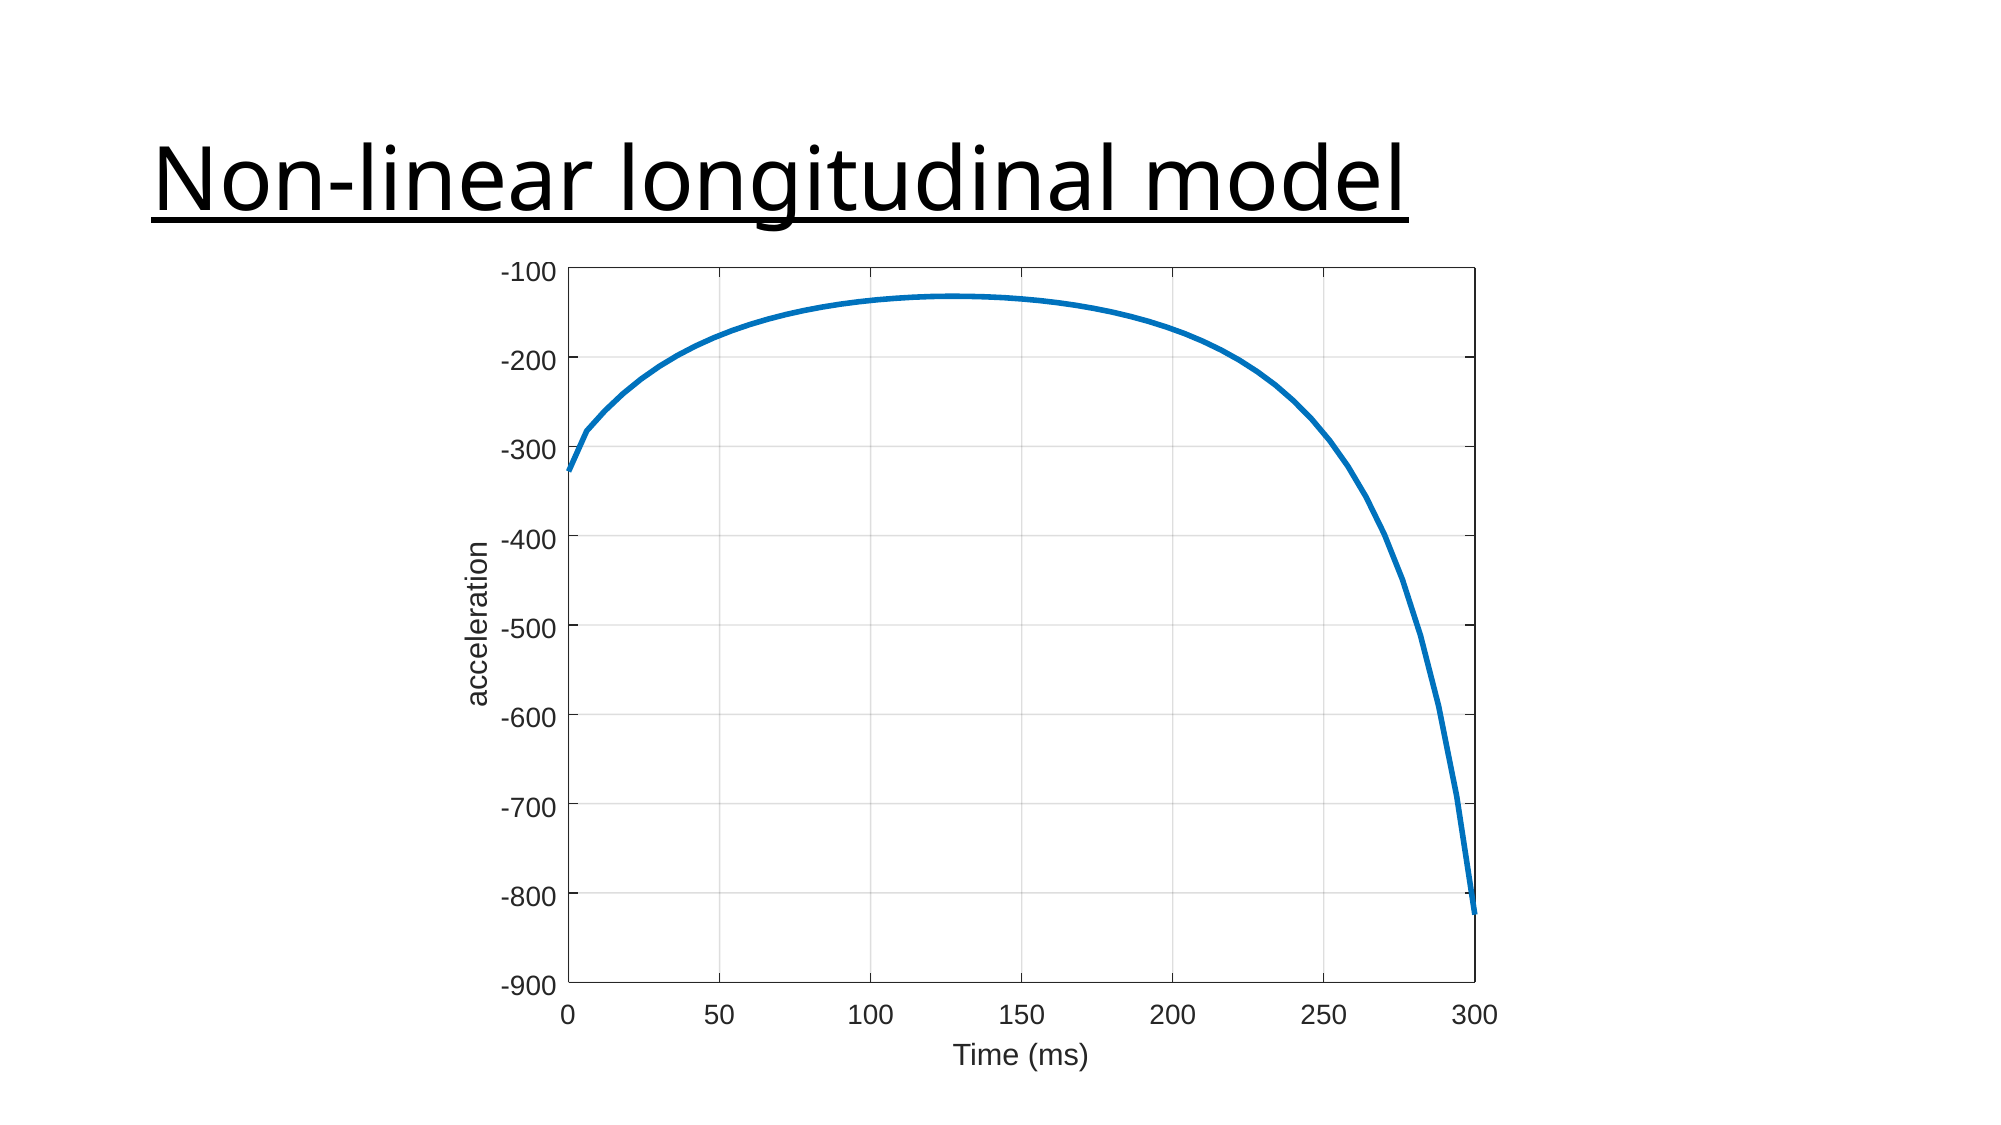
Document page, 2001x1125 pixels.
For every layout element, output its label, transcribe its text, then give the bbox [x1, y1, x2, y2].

title Non-linear longitudinal model [136, 106, 2000, 232]
picture [416, 262, 1584, 1078]
